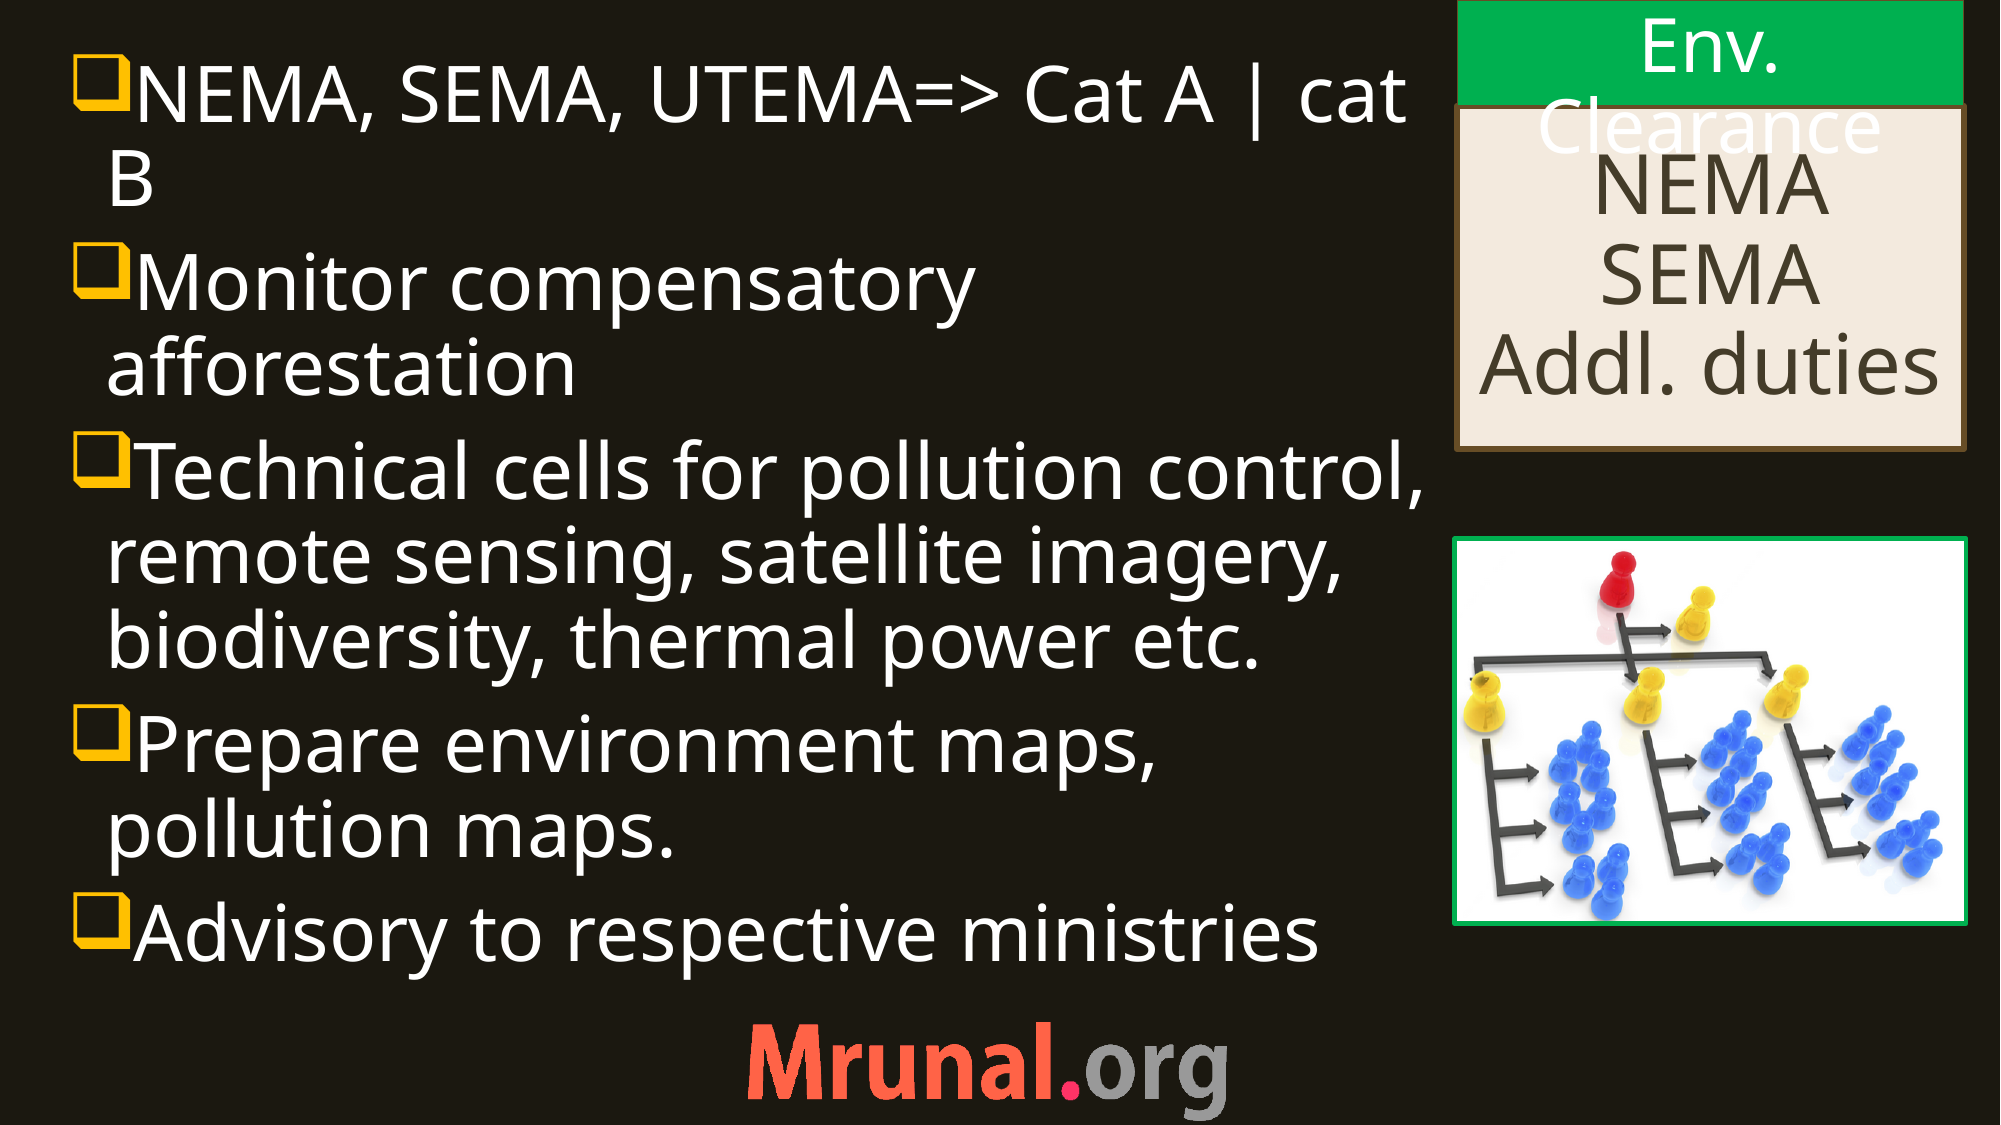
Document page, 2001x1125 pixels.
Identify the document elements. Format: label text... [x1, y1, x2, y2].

title NEMA SEMA Addl. duties [1454, 103, 1967, 452]
list NEMA, SEMA, UTEMA=> Cat A | cat B Monitor compensatory afforestation Technical cells for pollution control, remote sensing, satellite imagery, biodiversity, thermal power etc. Prepare environment maps, pollution maps. Advisory to respective ministries [52, 47, 1447, 1014]
picture [741, 1014, 1230, 1125]
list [1456, 540, 1964, 922]
list Env. Clearance [1457, 0, 1964, 106]
